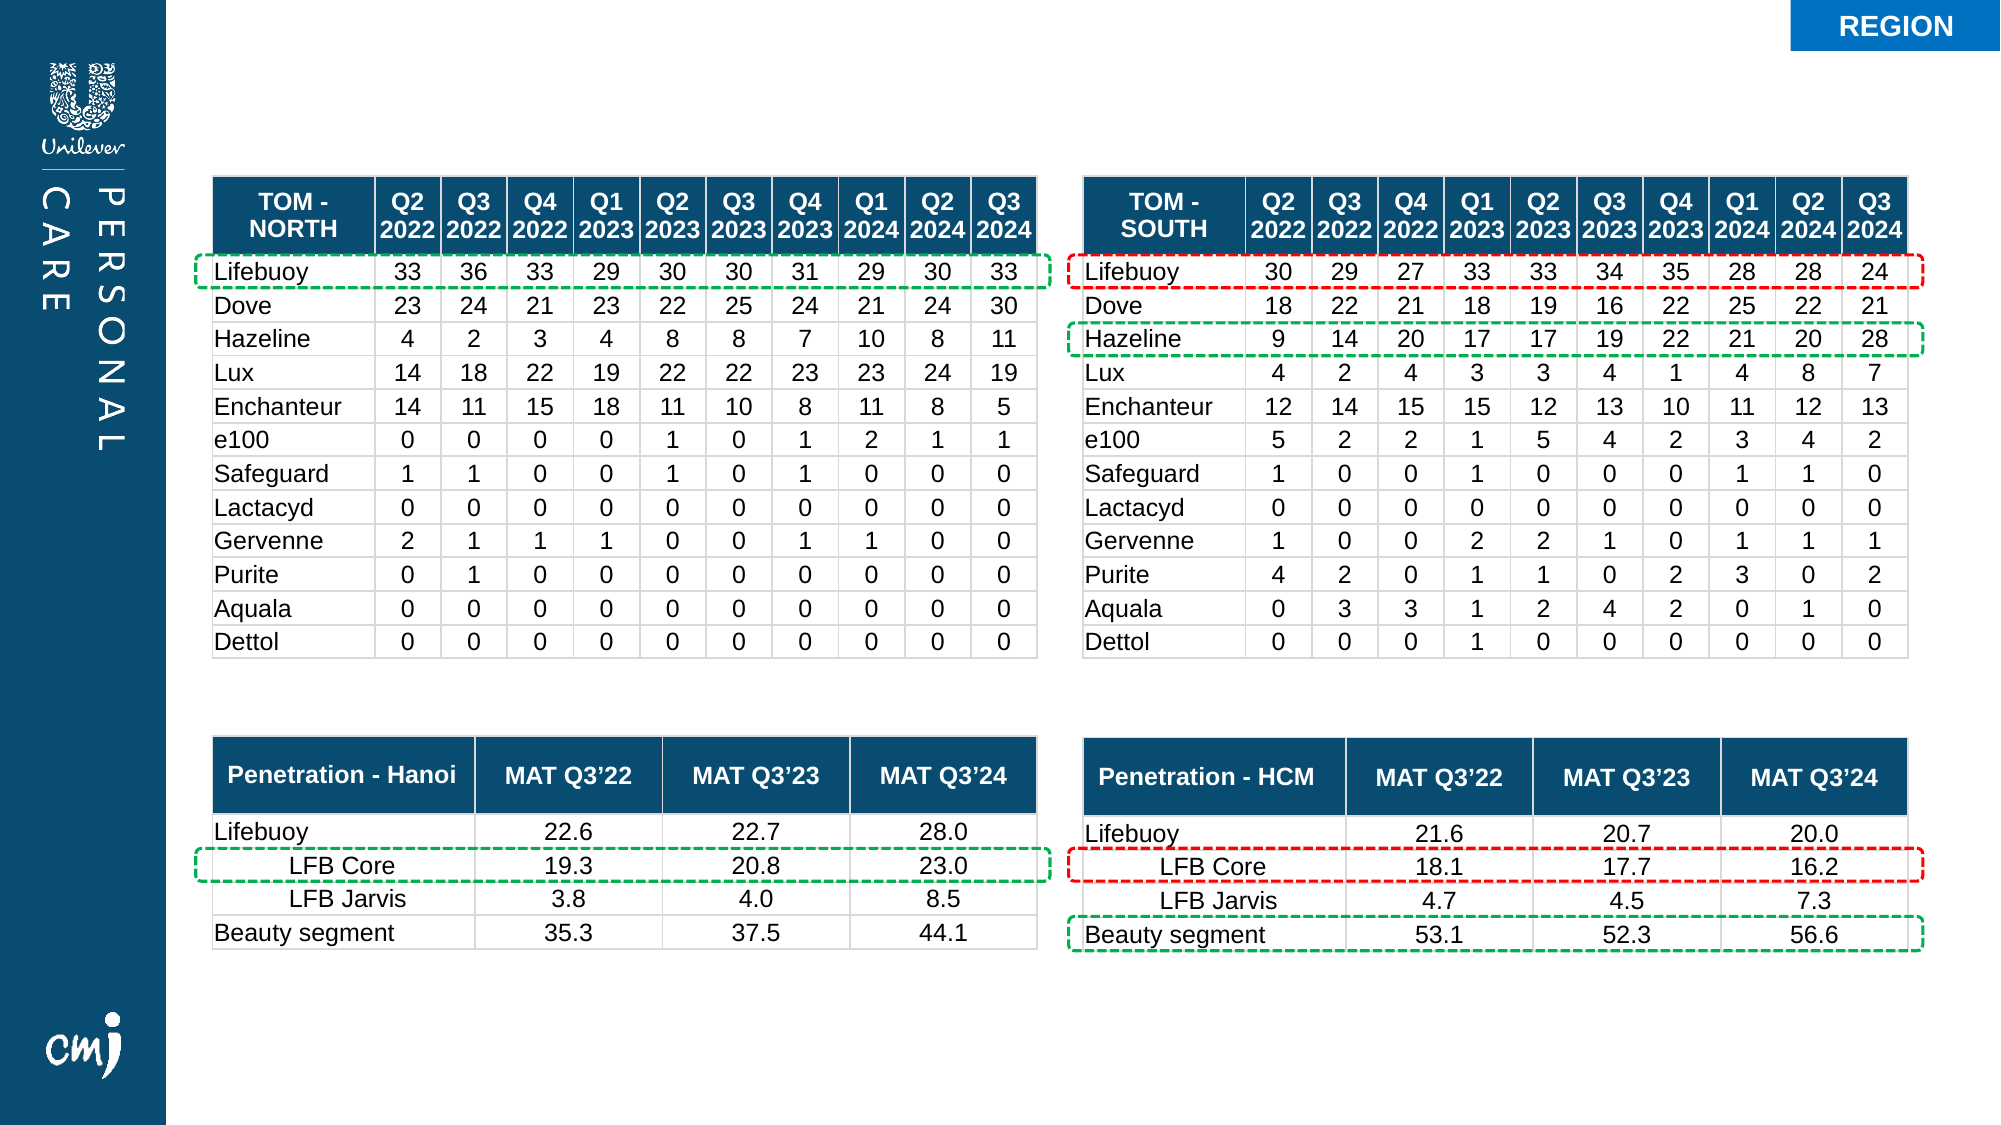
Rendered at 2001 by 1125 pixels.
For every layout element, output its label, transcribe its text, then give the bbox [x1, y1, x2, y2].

table_cell 10 [1644, 390, 1708, 422]
table_cell 0 [1776, 626, 1841, 657]
table_cell 0 [1313, 491, 1377, 523]
table_cell 1 [1445, 592, 1510, 624]
table_cell 1 [376, 457, 440, 489]
table_cell 30 [972, 289, 1036, 321]
table_cell 7 [1843, 356, 1907, 388]
table_cell 28.0 [851, 815, 1036, 847]
table_cell 4 [1578, 424, 1642, 455]
table_cell 20.0 [1722, 817, 1907, 848]
table_cell 35.3 [476, 916, 662, 948]
table_cell 0 [574, 592, 639, 624]
table_cell 1 [773, 525, 838, 556]
table_cell 13 [1578, 390, 1642, 422]
table_cell 8 [641, 323, 705, 355]
table_cell Lifebuoy [213, 815, 474, 847]
table_cell 0 [1313, 457, 1377, 489]
table_cell 0 [641, 525, 705, 556]
table_cell LFB Jarvis [1084, 884, 1345, 916]
table_header Q4 2022 [508, 177, 573, 254]
table_cell Dove [213, 289, 374, 321]
table_cell 14 [376, 390, 440, 422]
table_cell 0 [376, 558, 440, 590]
table_cell Enchanteur [1084, 390, 1245, 422]
table_cell 8 [906, 323, 970, 355]
table_cell 0 [1379, 558, 1443, 590]
table_cell 1 [574, 525, 639, 556]
table_cell 0 [839, 558, 904, 590]
table_cell 1 [442, 525, 506, 556]
table_header Q2 2022 [376, 177, 440, 254]
table_cell Lactacyd [1084, 491, 1245, 523]
table_cell Aquala [213, 592, 374, 624]
table_header Q2 2024 [1776, 177, 1841, 254]
table_cell Enchanteur [213, 390, 374, 422]
table_cell 0 [1578, 626, 1642, 657]
table_cell 8 [1776, 356, 1841, 388]
table_cell 3.8 [476, 883, 662, 914]
table_cell Aquala [1084, 592, 1245, 624]
table_header Q3 2022 [442, 177, 506, 254]
table_cell 1 [641, 424, 705, 455]
table_cell 24 [906, 289, 970, 321]
table_cell 0 [641, 491, 705, 523]
table_cell 1 [1710, 457, 1775, 489]
table_cell 22 [641, 289, 705, 321]
table_cell Purite [213, 558, 374, 590]
table_cell 0 [1511, 626, 1576, 657]
table_cell 1 [773, 457, 838, 489]
table_cell 2 [1313, 558, 1377, 590]
table_cell 22 [1644, 289, 1708, 321]
table_cell 1 [1776, 457, 1841, 489]
table_cell Lactacyd [213, 491, 374, 523]
table_cell 3 [1511, 356, 1576, 388]
table_cell Gervenne [213, 525, 374, 556]
table_cell Dettol [1084, 626, 1245, 657]
table_cell 1 [1511, 558, 1576, 590]
table_cell 15 [1445, 390, 1510, 422]
table_cell 19 [1511, 289, 1576, 321]
table_cell 0 [442, 491, 506, 523]
table_cell 2 [1511, 525, 1576, 556]
text_box [1067, 321, 1924, 357]
table_cell 10 [707, 390, 771, 422]
table_cell 18 [1246, 289, 1311, 321]
table_cell 0 [508, 592, 573, 624]
table_cell 2 [1313, 424, 1377, 455]
table_cell 0 [1710, 491, 1775, 523]
table_header Q2 2022 [1246, 177, 1311, 254]
table_header Q1 2023 [1445, 177, 1510, 254]
text_box [194, 253, 1051, 289]
table_cell 3 [1710, 558, 1775, 590]
table_cell 0 [1379, 457, 1443, 489]
table_header Q2 2023 [1511, 177, 1576, 254]
table_cell 2 [376, 525, 440, 556]
table_cell 16 [1578, 289, 1642, 321]
table_cell 11 [641, 390, 705, 422]
table_cell 2 [1511, 592, 1576, 624]
table_cell 3 [1445, 356, 1510, 388]
table_cell 21 [1379, 289, 1443, 321]
table_cell 1 [442, 558, 506, 590]
table_cell 0 [376, 626, 440, 657]
table_cell 0 [972, 626, 1036, 657]
table_cell 0 [972, 525, 1036, 556]
table_header Q3 2022 [1313, 177, 1377, 254]
table_cell 4 [1776, 424, 1841, 455]
table_cell 2 [1445, 525, 1510, 556]
table_cell 23 [376, 289, 440, 321]
table_header Q3 2023 [1578, 177, 1642, 254]
table_cell 44.1 [851, 916, 1036, 948]
table_cell Lux [213, 356, 374, 388]
table_cell Beauty segment [213, 916, 474, 948]
table_cell 2 [1644, 558, 1708, 590]
table_cell 0 [839, 626, 904, 657]
table_cell LFB Jarvis [213, 883, 474, 914]
table_cell 0 [773, 626, 838, 657]
table_header TOM - SOUTH [1084, 177, 1245, 254]
table_cell 0 [1445, 491, 1510, 523]
table_cell 22 [707, 356, 771, 388]
table_header MAT Q3’24 [851, 737, 1036, 813]
table_cell 1 [1246, 525, 1311, 556]
table_cell 0 [442, 626, 506, 657]
table_cell 0 [1710, 626, 1775, 657]
table_cell 0 [1843, 491, 1907, 523]
table_cell 14 [1313, 390, 1377, 422]
table_cell 1 [442, 457, 506, 489]
table_cell 5 [972, 390, 1036, 422]
table_cell Dettol [213, 626, 374, 657]
table_header Q4 2022 [1379, 177, 1443, 254]
table_cell 15 [508, 390, 573, 422]
table_cell 0 [641, 626, 705, 657]
table_cell 0 [508, 424, 573, 455]
table_cell 0 [1578, 457, 1642, 489]
table_cell 3 [508, 323, 573, 355]
table_cell 4 [1578, 592, 1642, 624]
table_cell 0 [641, 592, 705, 624]
table_cell 8.5 [851, 883, 1036, 914]
table_cell 18 [574, 390, 639, 422]
table_cell 25 [707, 289, 771, 321]
table_cell 0 [376, 424, 440, 455]
table_cell 11 [442, 390, 506, 422]
table_cell 0 [773, 592, 838, 624]
table_cell 11 [1710, 390, 1775, 422]
table_cell 23 [574, 289, 639, 321]
table_cell 22 [1313, 289, 1377, 321]
table_cell 0 [1313, 626, 1377, 657]
table_cell 4.0 [663, 883, 849, 914]
table_cell 4.5 [1534, 884, 1720, 916]
table_cell 21.6 [1347, 817, 1532, 848]
table_cell 0 [707, 626, 771, 657]
table_header Q2 2024 [906, 177, 970, 254]
table_cell 0 [1578, 491, 1642, 523]
table_cell 0 [1511, 457, 1576, 489]
table_cell 0 [707, 424, 771, 455]
table_header MAT Q3’24 [1722, 738, 1907, 815]
table_cell 10 [839, 323, 904, 355]
table_cell 19 [972, 356, 1036, 388]
table_cell e100 [213, 424, 374, 455]
text_box REGION [1790, 0, 2000, 52]
table_cell 24 [906, 356, 970, 388]
table_cell 4 [1246, 356, 1311, 388]
table_cell 2 [442, 323, 506, 355]
table_cell 22 [508, 356, 573, 388]
table_header Penetration - HCM [1084, 738, 1345, 815]
table_cell 0 [906, 457, 970, 489]
table_cell 0 [839, 592, 904, 624]
table_cell 0 [1644, 525, 1708, 556]
table_cell 8 [906, 390, 970, 422]
table_cell Lifebuoy [1084, 817, 1345, 848]
table_cell 0 [641, 558, 705, 590]
table_cell 3 [1379, 592, 1443, 624]
table_cell 0 [508, 558, 573, 590]
table_cell 0 [508, 626, 573, 657]
table_cell 21 [839, 289, 904, 321]
table_cell 1 [1644, 356, 1708, 388]
table_header Penetration - Hanoi [213, 737, 474, 813]
table_header MAT Q3’23 [1534, 738, 1720, 815]
table_cell 0 [1843, 457, 1907, 489]
table_cell 2 [1644, 592, 1708, 624]
table_cell e100 [1084, 424, 1245, 455]
table_header MAT Q3’23 [663, 737, 849, 813]
table_header Q2 2023 [641, 177, 705, 254]
table_cell 0 [707, 525, 771, 556]
table_cell Safeguard [1084, 457, 1245, 489]
table_cell 0 [707, 491, 771, 523]
table_cell 0 [1843, 626, 1907, 657]
table_header Q4 2023 [773, 177, 838, 254]
table_cell 0 [906, 626, 970, 657]
table_cell 1 [906, 424, 970, 455]
table_cell 1 [641, 457, 705, 489]
table_cell 0 [442, 592, 506, 624]
table_cell 1 [972, 424, 1036, 455]
table_cell 2 [1644, 424, 1708, 455]
table_cell Dove [1084, 289, 1245, 321]
table_cell 19 [574, 356, 639, 388]
table_cell 0 [1246, 491, 1311, 523]
table_header MAT Q3’22 [476, 737, 662, 813]
table_cell 11 [839, 390, 904, 422]
table_cell 0 [574, 457, 639, 489]
table_cell 2 [1379, 424, 1443, 455]
table_cell 0 [972, 558, 1036, 590]
table_cell 0 [906, 558, 970, 590]
table_cell 3 [1710, 424, 1775, 455]
table_cell 7.3 [1722, 884, 1907, 916]
table_cell 18 [442, 356, 506, 388]
table_cell 0 [1710, 592, 1775, 624]
table_cell 0 [1511, 491, 1576, 523]
text_box [1067, 915, 1924, 952]
table_cell 2 [839, 424, 904, 455]
table_cell Purite [1084, 558, 1245, 590]
table_cell 0 [1246, 626, 1311, 657]
table_cell 0 [442, 424, 506, 455]
text_box [1067, 253, 1924, 289]
table_cell 0 [508, 491, 573, 523]
table_cell 1 [1710, 525, 1775, 556]
table_cell 1 [839, 525, 904, 556]
table_cell 4 [574, 323, 639, 355]
table_header Q1 2023 [574, 177, 639, 254]
table_cell 4 [1578, 356, 1642, 388]
table_header Q3 2024 [972, 177, 1036, 254]
table_cell 23 [839, 356, 904, 388]
text_box [1067, 847, 1924, 883]
table_cell 0 [1379, 626, 1443, 657]
table_cell Gervenne [1084, 525, 1245, 556]
table_cell 1 [1776, 525, 1841, 556]
table_cell 14 [376, 356, 440, 388]
table_cell 0 [508, 457, 573, 489]
table_cell 0 [1843, 592, 1907, 624]
table_cell 12 [1246, 390, 1311, 422]
table_cell 1 [773, 424, 838, 455]
table_cell 0 [1644, 457, 1708, 489]
table_cell 0 [906, 491, 970, 523]
table_cell 0 [1379, 525, 1443, 556]
table_cell 2 [1313, 356, 1377, 388]
table_cell 0 [972, 592, 1036, 624]
table_cell 0 [839, 457, 904, 489]
table_header TOM - NORTH [213, 177, 374, 254]
table_cell 5 [1511, 424, 1576, 455]
table_cell 25 [1710, 289, 1775, 321]
table_header Q4 2023 [1644, 177, 1708, 254]
table_cell 22.6 [476, 815, 662, 847]
table_cell 12 [1511, 390, 1576, 422]
table_cell 1 [1445, 424, 1510, 455]
table_cell 0 [839, 491, 904, 523]
table_cell 0 [574, 558, 639, 590]
table_cell 21 [508, 289, 573, 321]
table_cell 4 [1246, 558, 1311, 590]
table_header MAT Q3’22 [1347, 738, 1532, 815]
table_cell Safeguard [213, 457, 374, 489]
table_header Q3 2024 [1843, 177, 1907, 254]
table_cell 21 [1843, 289, 1907, 321]
table_cell 0 [1379, 491, 1443, 523]
table_cell 4 [1710, 356, 1775, 388]
table_header Q1 2024 [839, 177, 904, 254]
table_cell 0 [773, 558, 838, 590]
table_cell 23 [773, 356, 838, 388]
table_cell 0 [376, 491, 440, 523]
table_cell 0 [1313, 525, 1377, 556]
table_header Q1 2024 [1710, 177, 1775, 254]
table_cell 5 [1246, 424, 1311, 455]
table_cell 3 [1313, 592, 1377, 624]
table_cell 0 [376, 592, 440, 624]
table_cell Hazeline [213, 323, 374, 355]
table_cell 0 [773, 491, 838, 523]
table_cell 0 [1776, 558, 1841, 590]
table_cell 1 [508, 525, 573, 556]
table_cell 1 [1578, 525, 1642, 556]
table_cell 4 [376, 323, 440, 355]
table_cell 24 [442, 289, 506, 321]
table_cell 1 [1445, 558, 1510, 590]
table_cell 0 [707, 457, 771, 489]
table_cell 15 [1379, 390, 1443, 422]
table_cell 0 [1246, 592, 1311, 624]
table_cell 1 [1843, 525, 1907, 556]
table_cell 0 [574, 424, 639, 455]
text_box [194, 847, 1051, 883]
table_cell Lux [1084, 356, 1245, 388]
table_cell 13 [1843, 390, 1907, 422]
table_cell 0 [1644, 491, 1708, 523]
table_cell 8 [707, 323, 771, 355]
table_cell 20.7 [1534, 817, 1720, 848]
table_cell 11 [972, 323, 1036, 355]
table_cell 22 [1776, 289, 1841, 321]
table_cell 7 [773, 323, 838, 355]
table_cell 0 [574, 626, 639, 657]
table_cell 0 [707, 558, 771, 590]
table_cell 37.5 [663, 916, 849, 948]
table_cell 0 [972, 491, 1036, 523]
table_cell 0 [972, 457, 1036, 489]
table_cell 0 [1644, 626, 1708, 657]
table_cell 0 [707, 592, 771, 624]
table_cell 0 [906, 525, 970, 556]
table_cell 0 [574, 491, 639, 523]
table_cell 2 [1843, 424, 1907, 455]
table_cell 0 [1578, 558, 1642, 590]
table_cell 2 [1843, 558, 1907, 590]
table_cell 1 [1246, 457, 1311, 489]
table_cell 12 [1776, 390, 1841, 422]
table_cell 0 [906, 592, 970, 624]
table_cell 1 [1776, 592, 1841, 624]
table_header Q3 2023 [707, 177, 771, 254]
table_cell 18 [1445, 289, 1510, 321]
table_cell 0 [1776, 491, 1841, 523]
table_cell 22.7 [663, 815, 849, 847]
table_cell 4.7 [1347, 884, 1532, 916]
table_cell 22 [641, 356, 705, 388]
table_cell 8 [773, 390, 838, 422]
table_cell 4 [1379, 356, 1443, 388]
table_cell 24 [773, 289, 838, 321]
table_cell 1 [1445, 626, 1510, 657]
table_cell 1 [1445, 457, 1510, 489]
